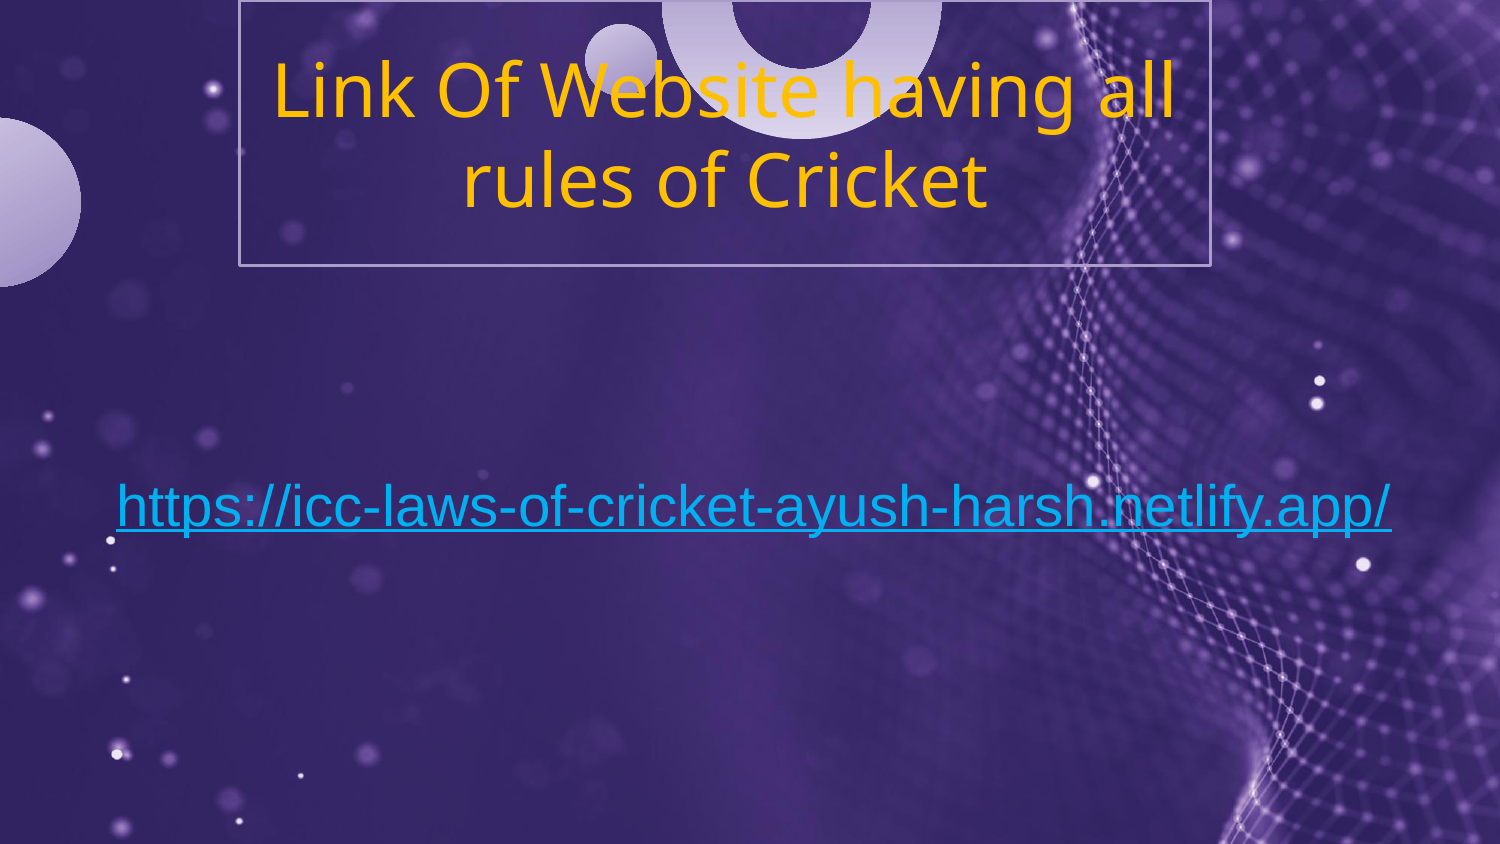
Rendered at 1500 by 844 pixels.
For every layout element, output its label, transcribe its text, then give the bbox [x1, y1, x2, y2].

text_box https://icc-laws-of-cricket-ayush-harsh.netlify.app/ [93, 460, 1407, 545]
text_box Link Of Website having all rules of Cricket [239, 0, 1211, 266]
picture [0, 0, 1500, 844]
text_box [544, 503, 1431, 555]
text_box [162, 169, 1092, 460]
